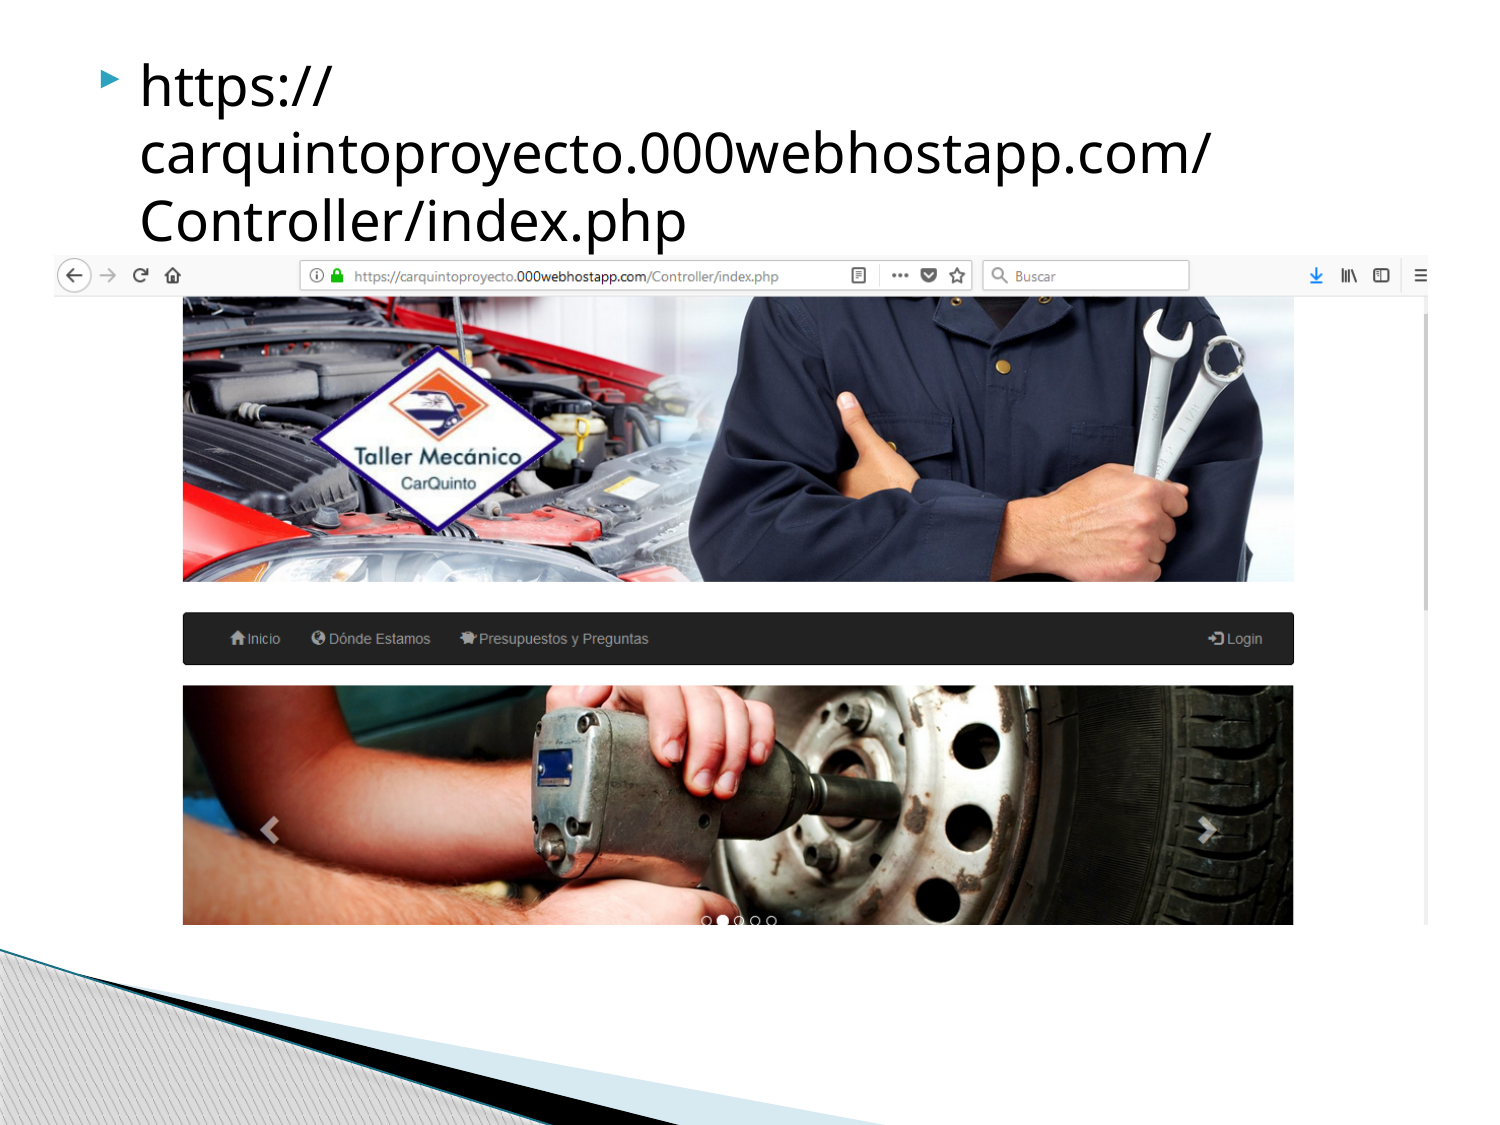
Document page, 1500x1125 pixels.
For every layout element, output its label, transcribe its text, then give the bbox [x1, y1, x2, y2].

picture [54, 255, 1428, 925]
list https://carquintoproyecto.000webhostapp.com/Controller/index.php [64, 42, 1415, 255]
